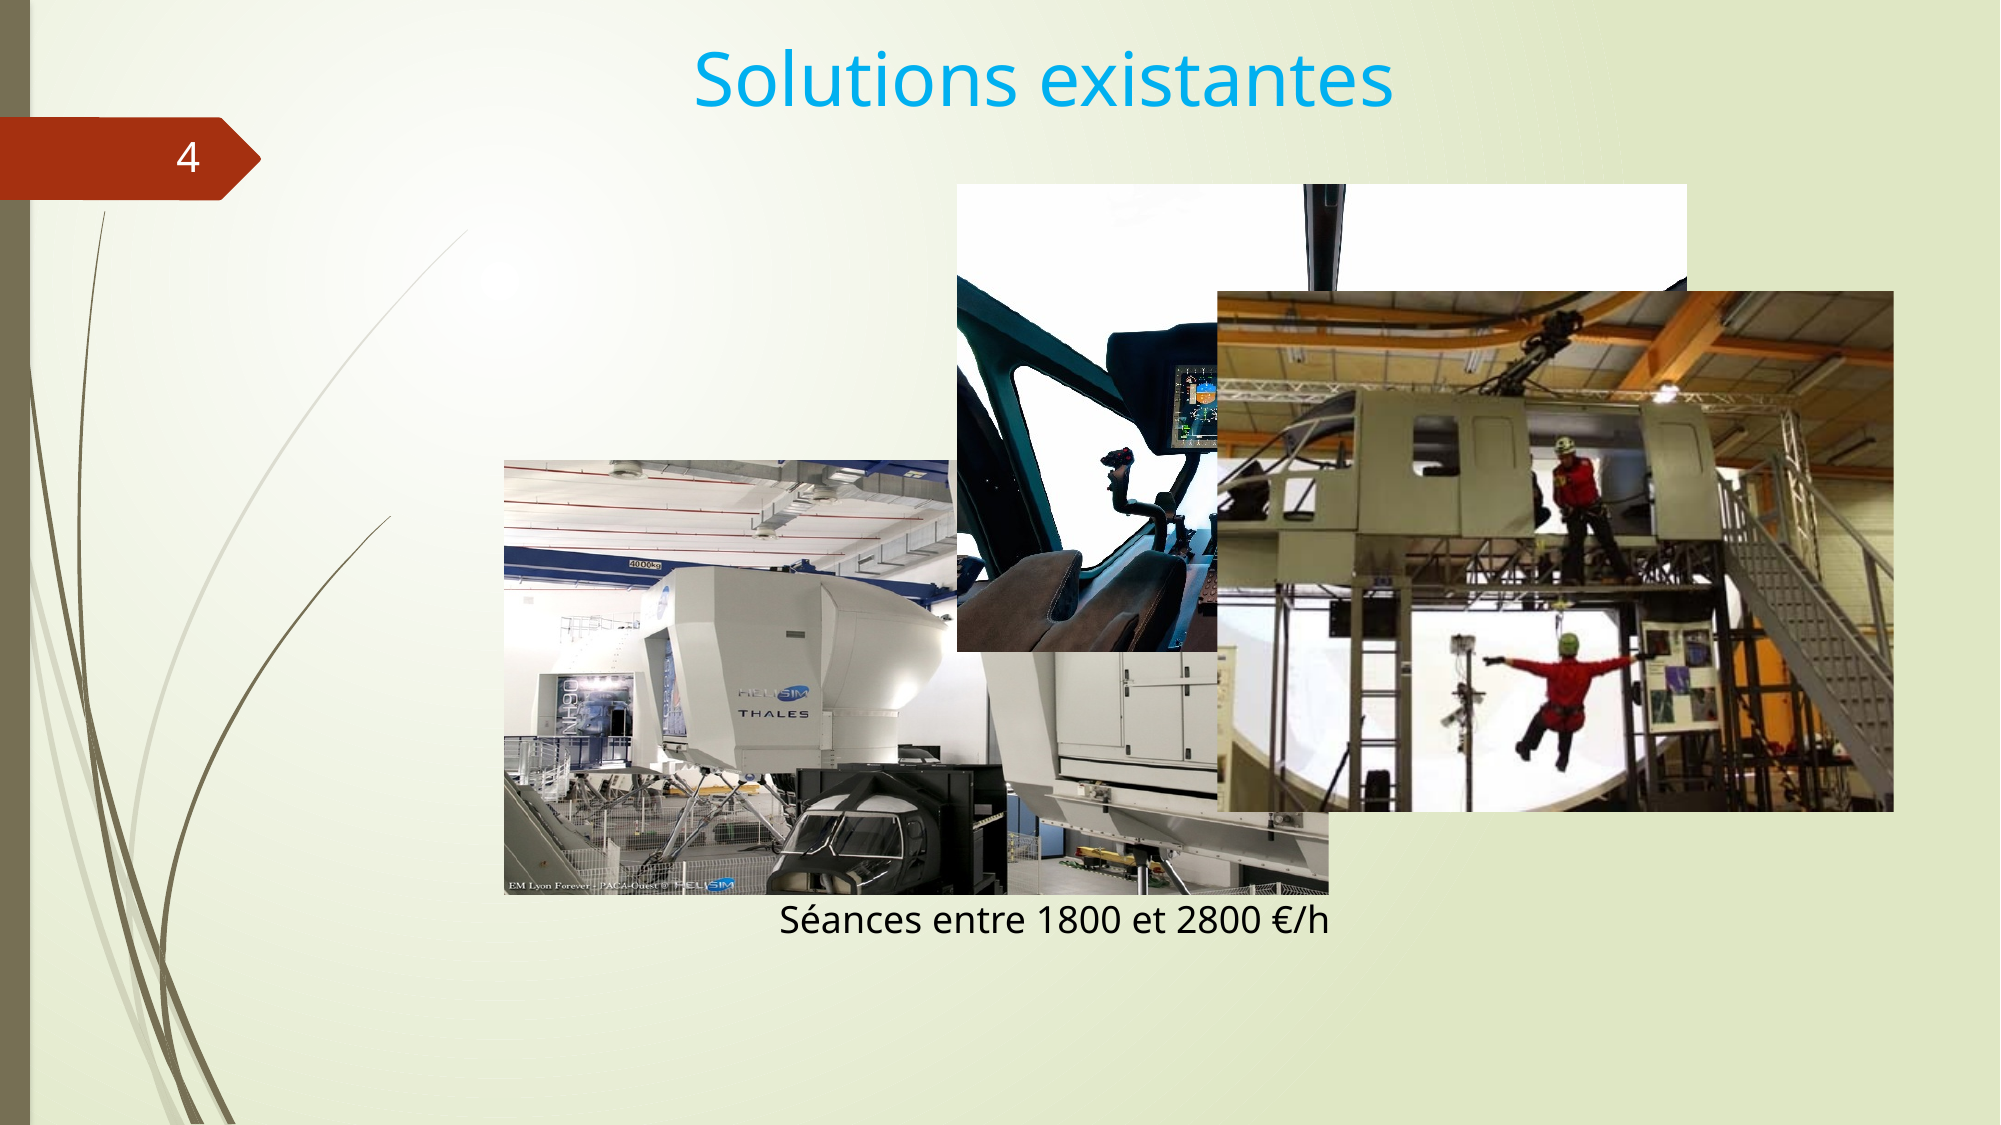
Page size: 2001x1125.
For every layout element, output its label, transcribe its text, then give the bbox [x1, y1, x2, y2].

picture [503, 184, 1894, 895]
text_box Séances entre 1800 et 2800 €/h [764, 888, 1385, 949]
title Solutions existantes [678, 24, 2000, 235]
slide_number 4 [87, 129, 216, 190]
